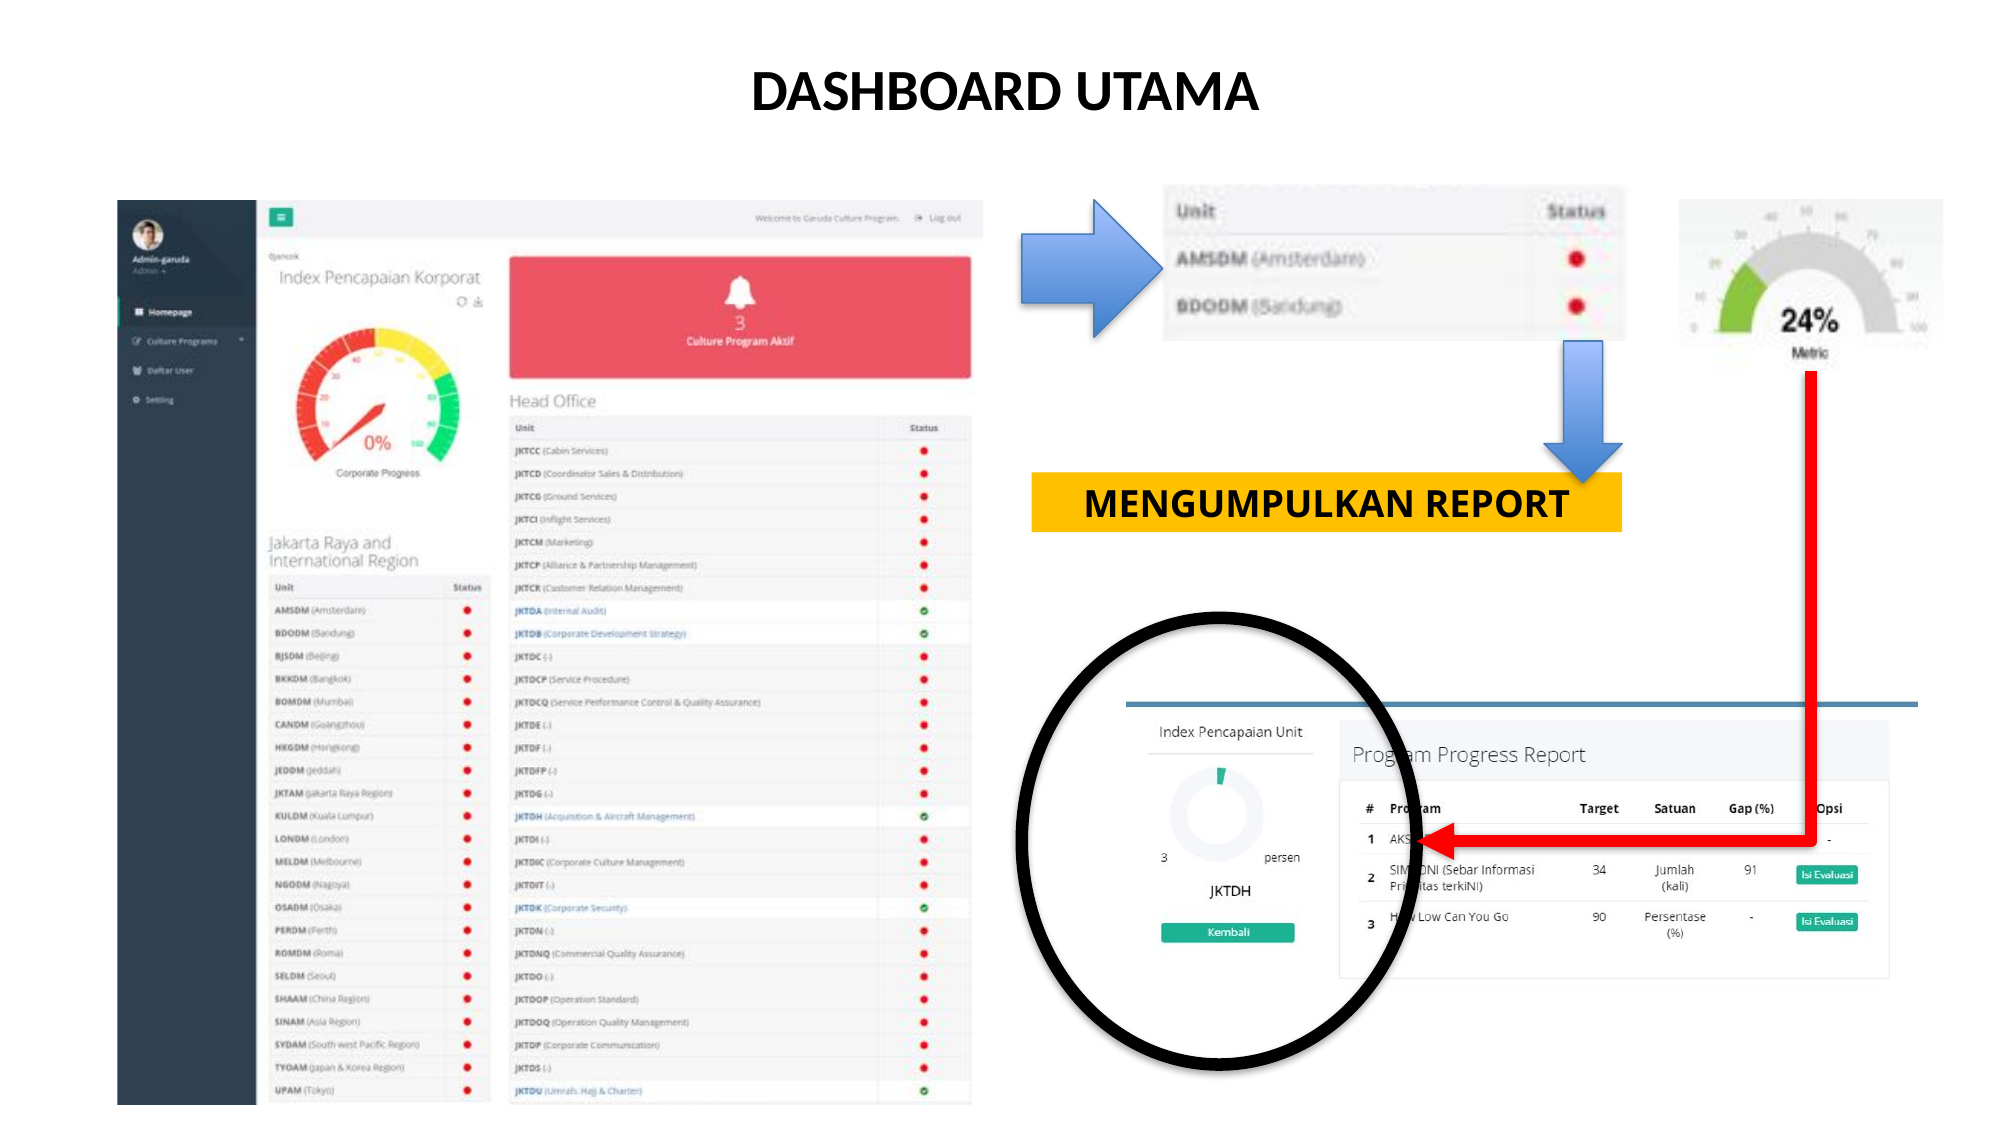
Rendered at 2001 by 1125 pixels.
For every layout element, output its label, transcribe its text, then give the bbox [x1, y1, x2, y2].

picture [1125, 693, 1918, 991]
text_box [1562, 350, 1604, 407]
picture [117, 199, 984, 1105]
text_box [1021, 617, 1368, 1066]
text_box MENGUMPULKAN REPORT [1031, 472, 1373, 533]
picture [1162, 184, 1632, 342]
text_box DASHBOARD UTAMA [5, 44, 2000, 130]
picture [1678, 199, 1944, 371]
text_box [1021, 199, 1157, 338]
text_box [1378, 408, 1850, 804]
